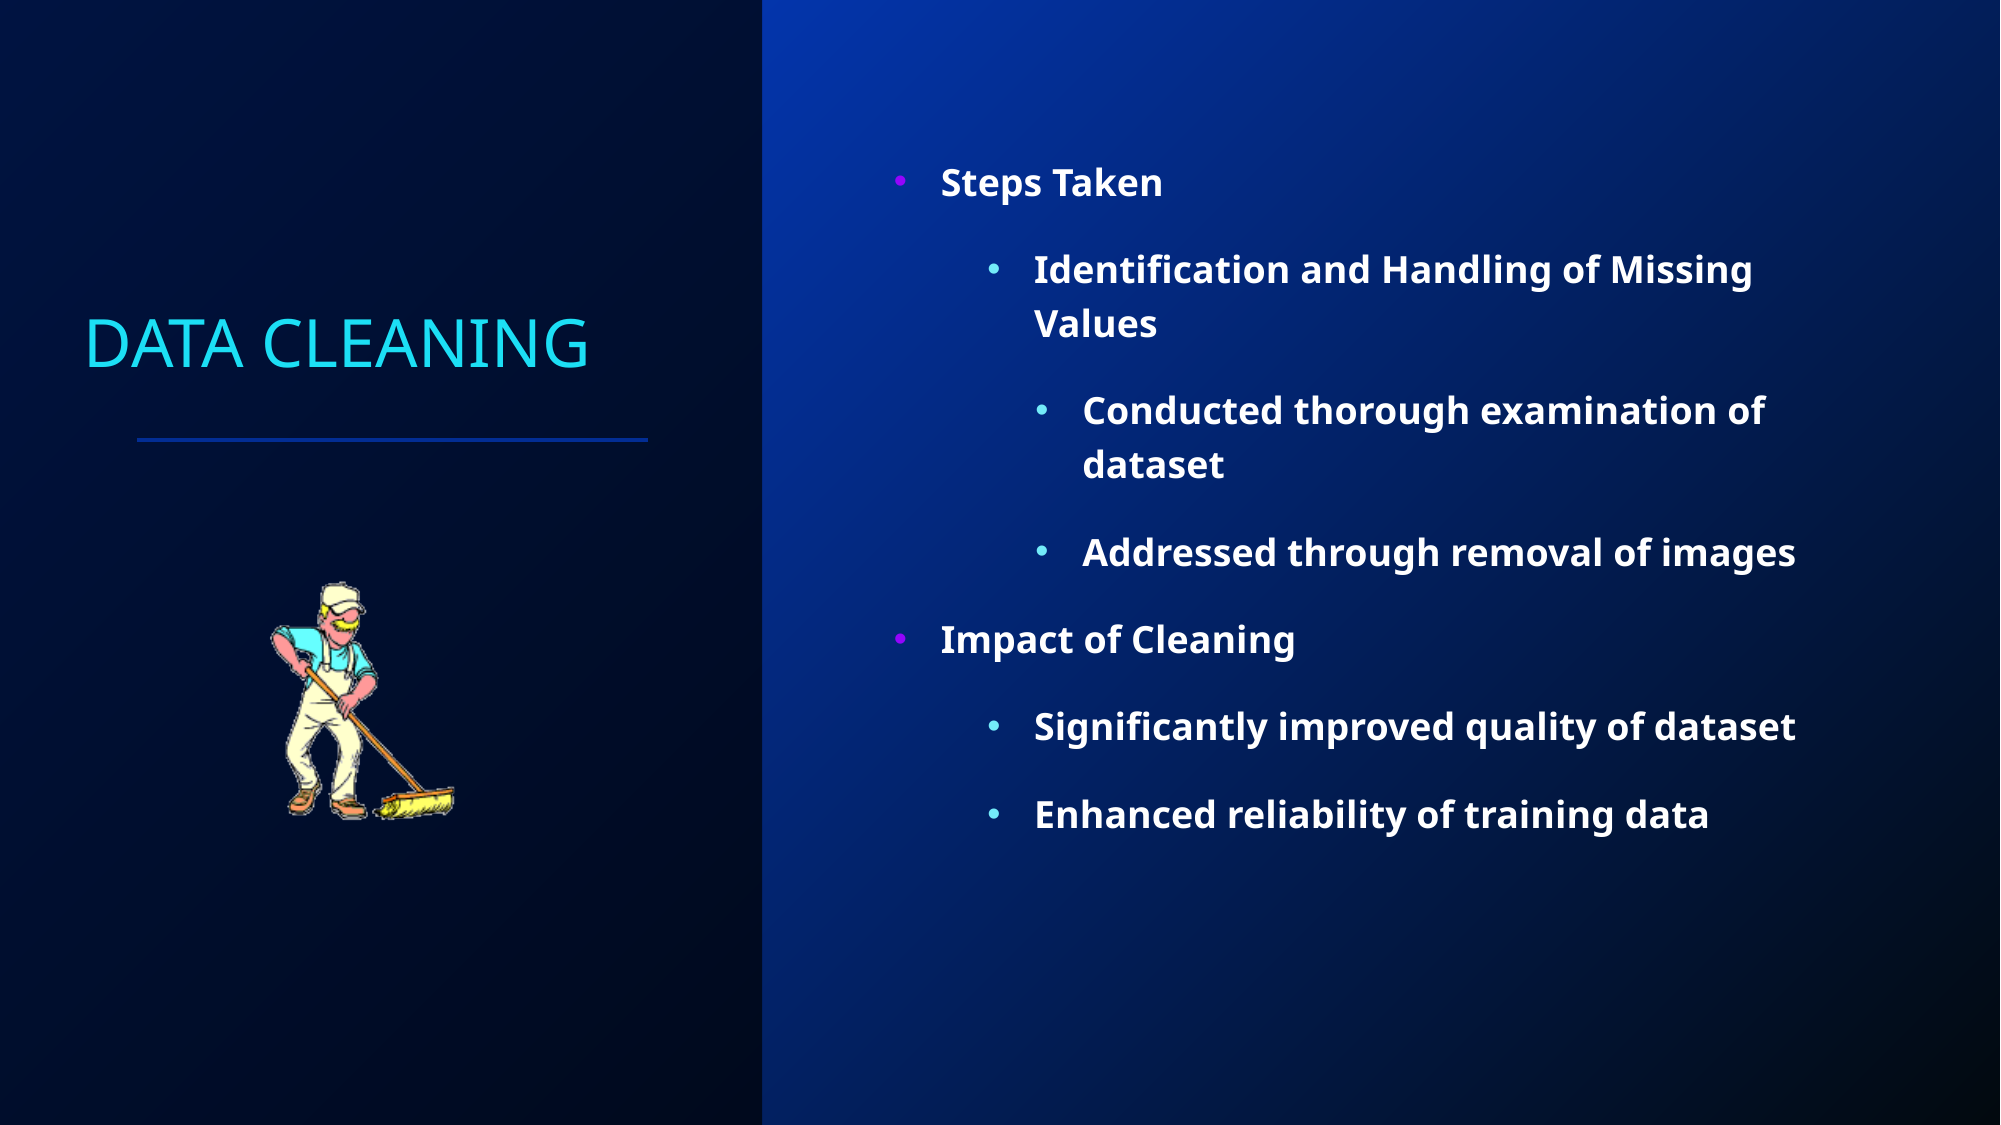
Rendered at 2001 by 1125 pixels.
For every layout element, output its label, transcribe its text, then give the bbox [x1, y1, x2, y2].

picture [236, 571, 550, 853]
title Data Cleaning [68, 28, 682, 390]
list Steps Taken Identification and Handling of Missing Values Conducted thorough examination of dataset Addressed through removal of images Impact of Cleaning Significantly improved quality of dataset Enhanced reliability of training data [878, 142, 1840, 990]
